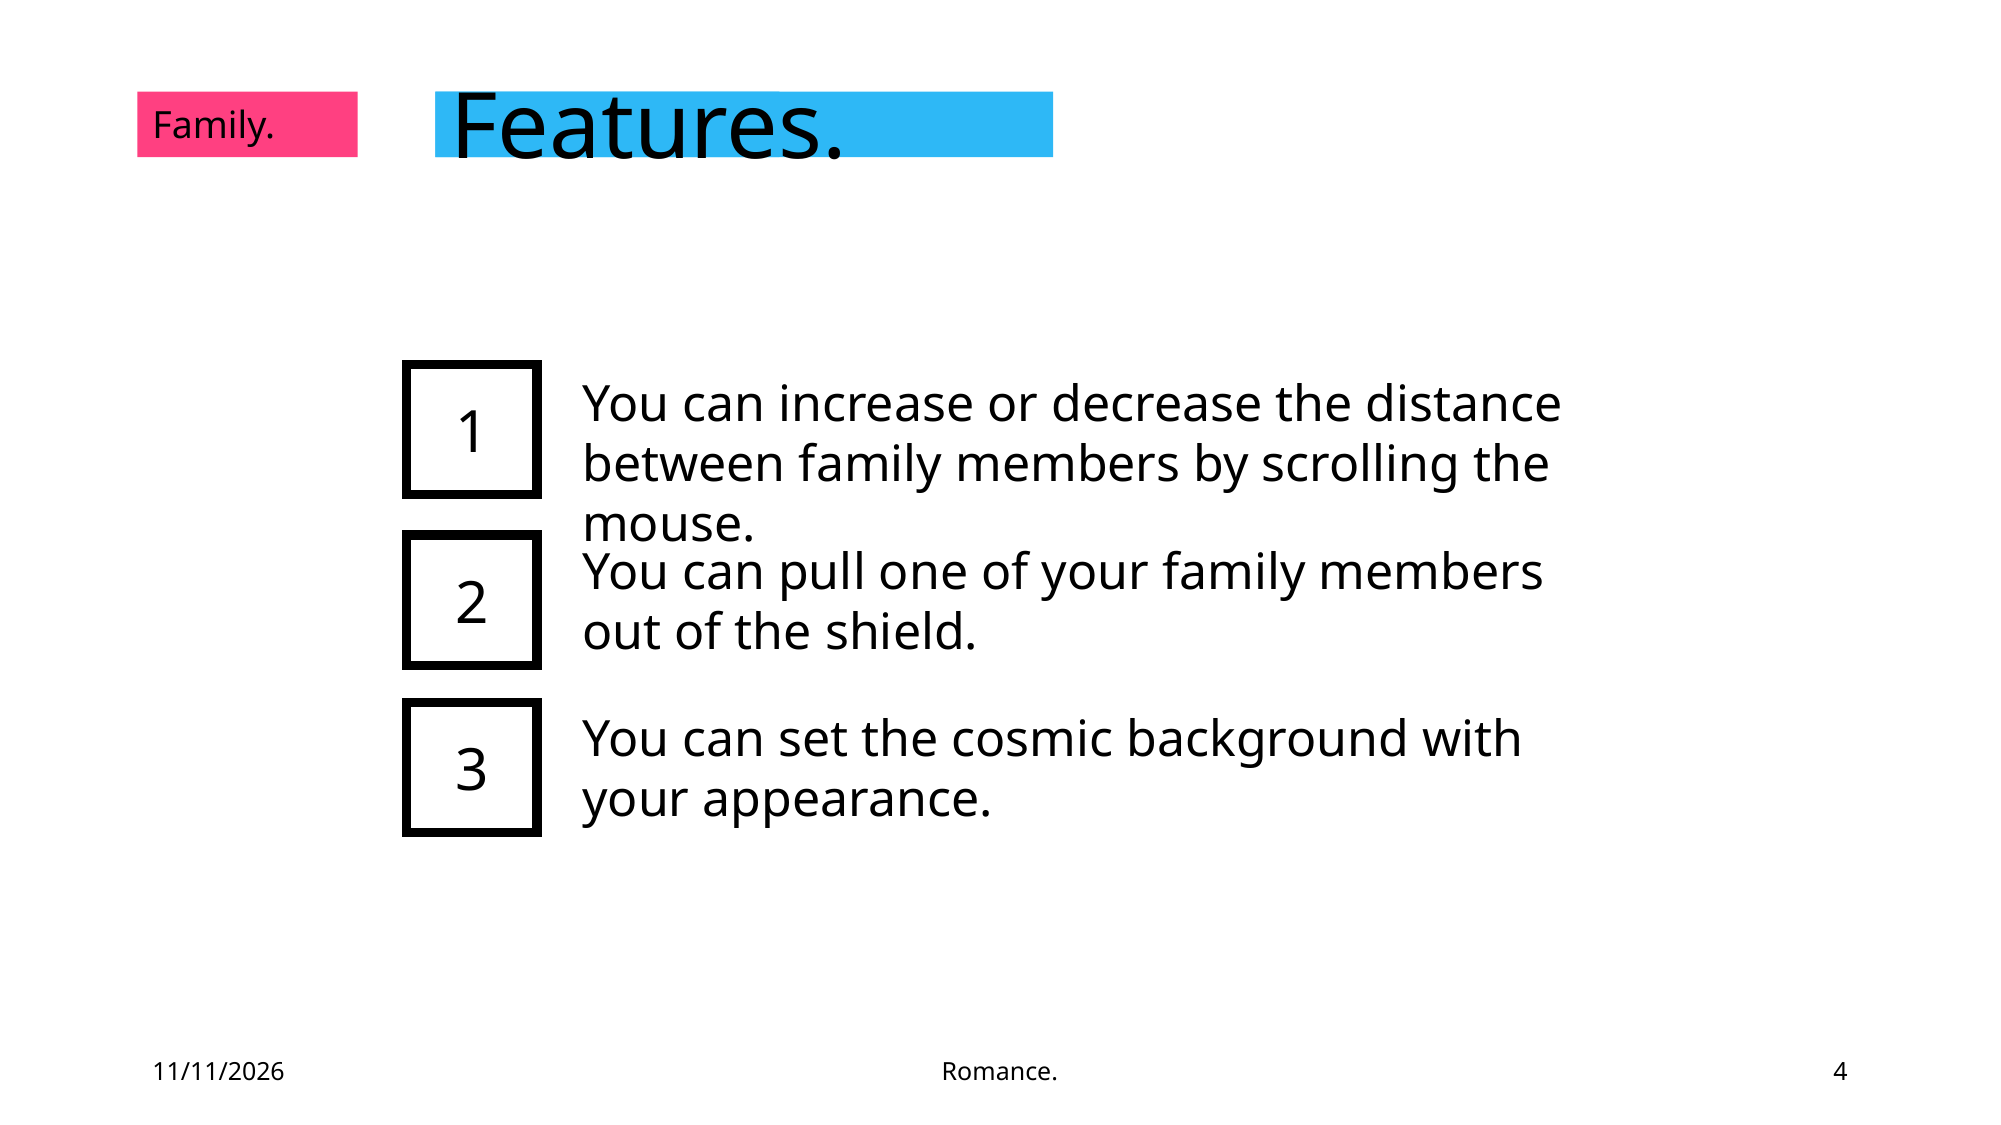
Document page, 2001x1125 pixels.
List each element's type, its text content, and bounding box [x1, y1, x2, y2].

list Family. [137, 59, 412, 198]
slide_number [137, 1042, 588, 1103]
text_box You can pull one of your family members out of the shield. [567, 532, 1594, 667]
text_box 3 [405, 701, 538, 834]
slide_number 4 [1412, 1042, 1863, 1103]
footer Romance. [662, 1042, 1338, 1103]
text_box 2 [405, 534, 538, 667]
text_box You can increase or decrease the distance between family members by scrolling the mouse. [567, 364, 1683, 559]
text_box 1 [405, 363, 538, 496]
text_box You can set the cosmic background with your appearance. [567, 699, 1594, 835]
title Features. [435, 59, 1863, 198]
